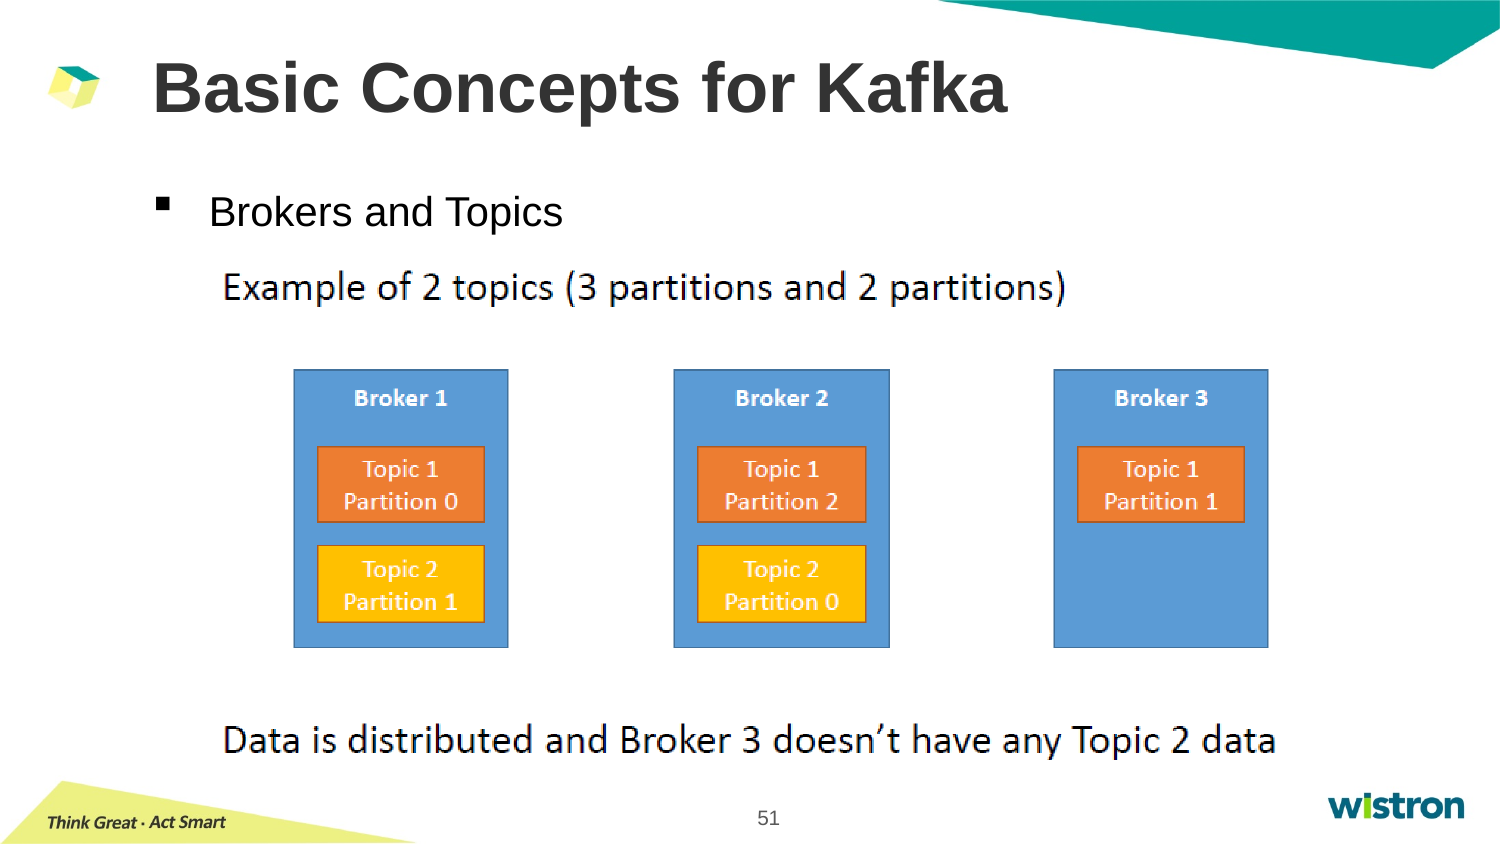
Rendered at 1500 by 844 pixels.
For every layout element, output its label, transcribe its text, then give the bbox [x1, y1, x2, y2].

slide_number 51 [724, 796, 813, 844]
picture [0, 0, 1500, 844]
list Brokers and Topics [137, 165, 1438, 722]
title Basic Concepts for Kafka [137, 34, 1488, 136]
